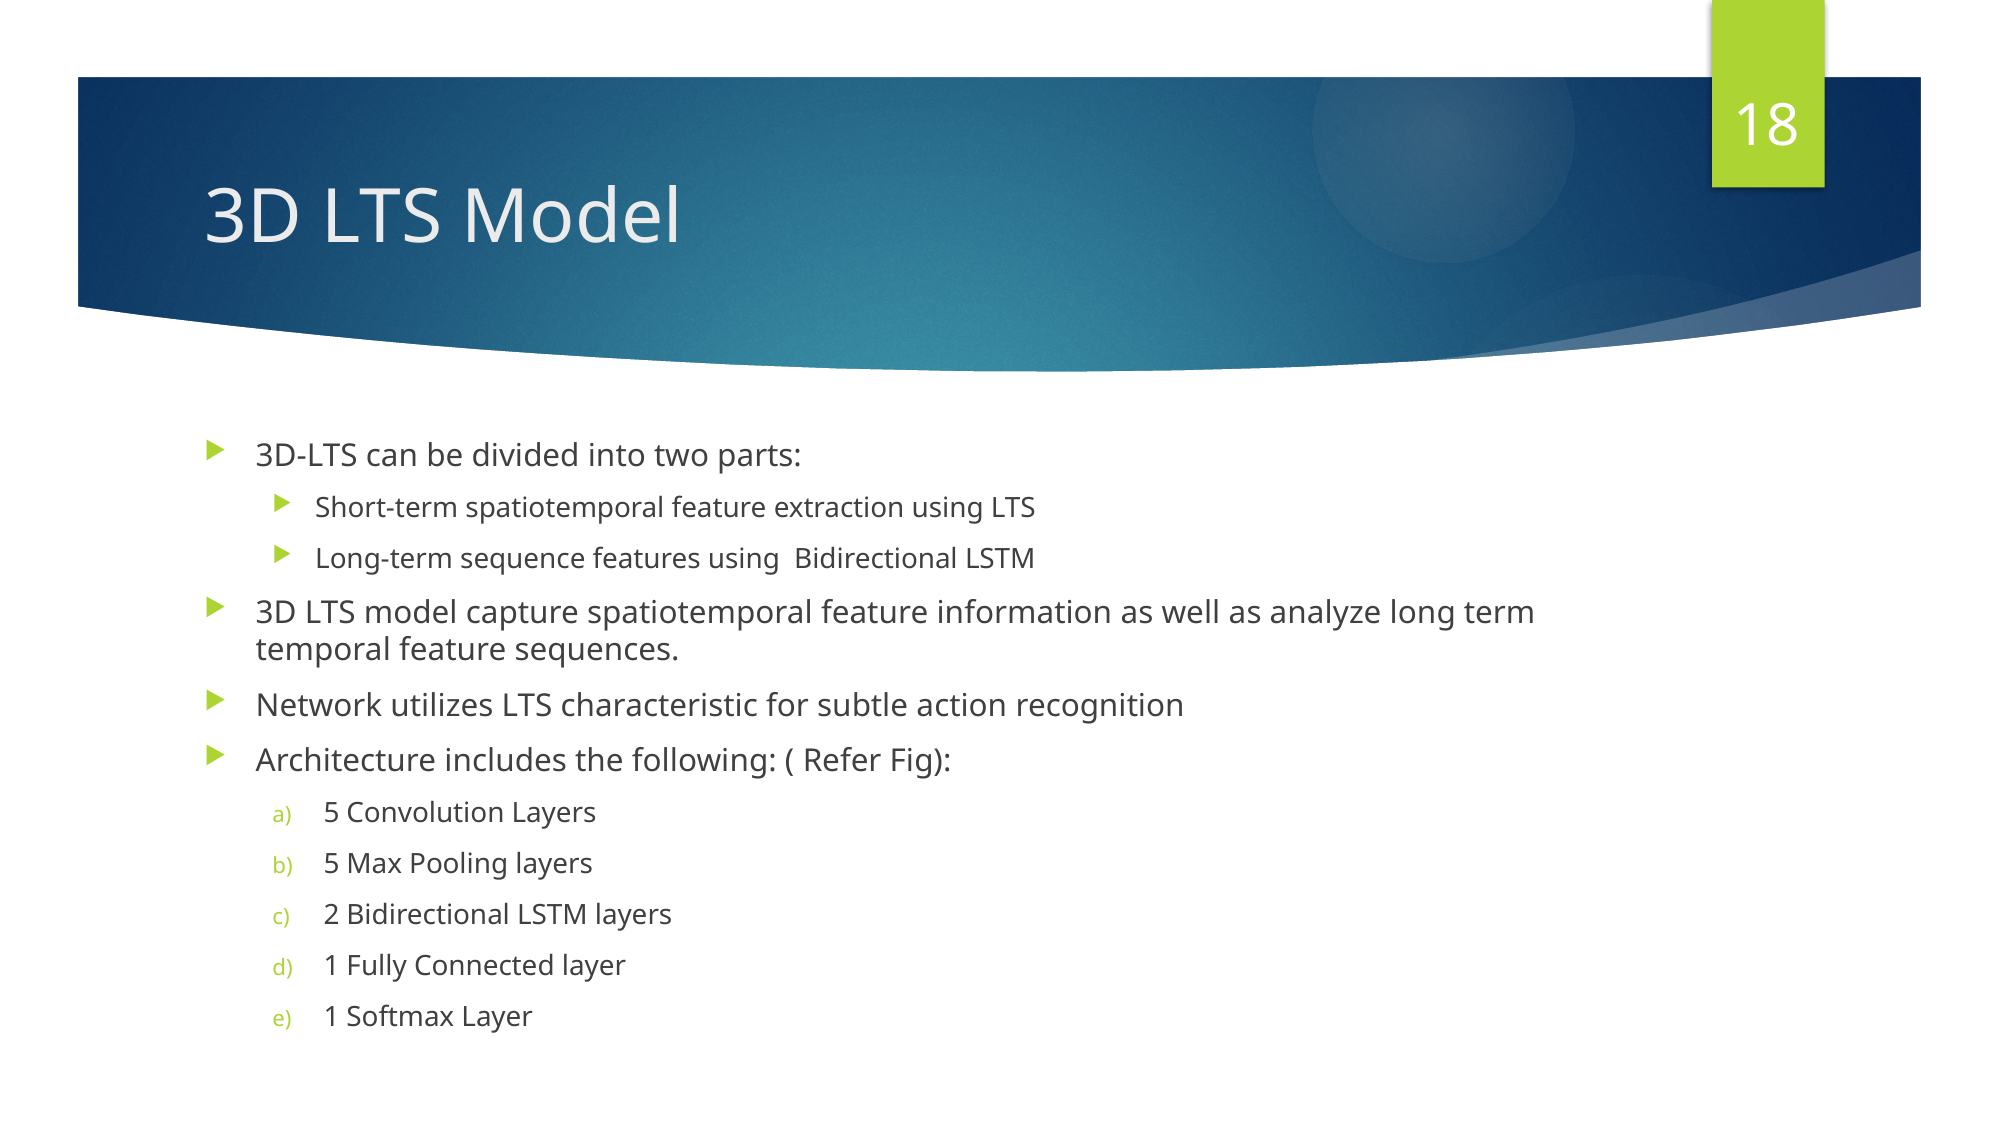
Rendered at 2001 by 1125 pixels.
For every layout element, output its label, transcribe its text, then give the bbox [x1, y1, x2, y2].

slide_number 18 [1698, 48, 1836, 175]
list 3D-LTS can be divided into two parts: Short-term spatiotemporal feature extraction using LTS Long-term sequence features using Bidirectional LSTM 3D LTS model capture spatiotemporal feature information as well as analyze long term temporal feature sequences. Network utilizes LTS characteristic for subtle action recognition Architecture includes the following: ( Refer Fig): 5 Convolution Layers 5 Max Pooling layers 2 Bidirectional LSTM layers 1 Fully Connected layer 1 Softmax Layer [189, 427, 1627, 1044]
title 3D LTS Model [189, 154, 1627, 271]
